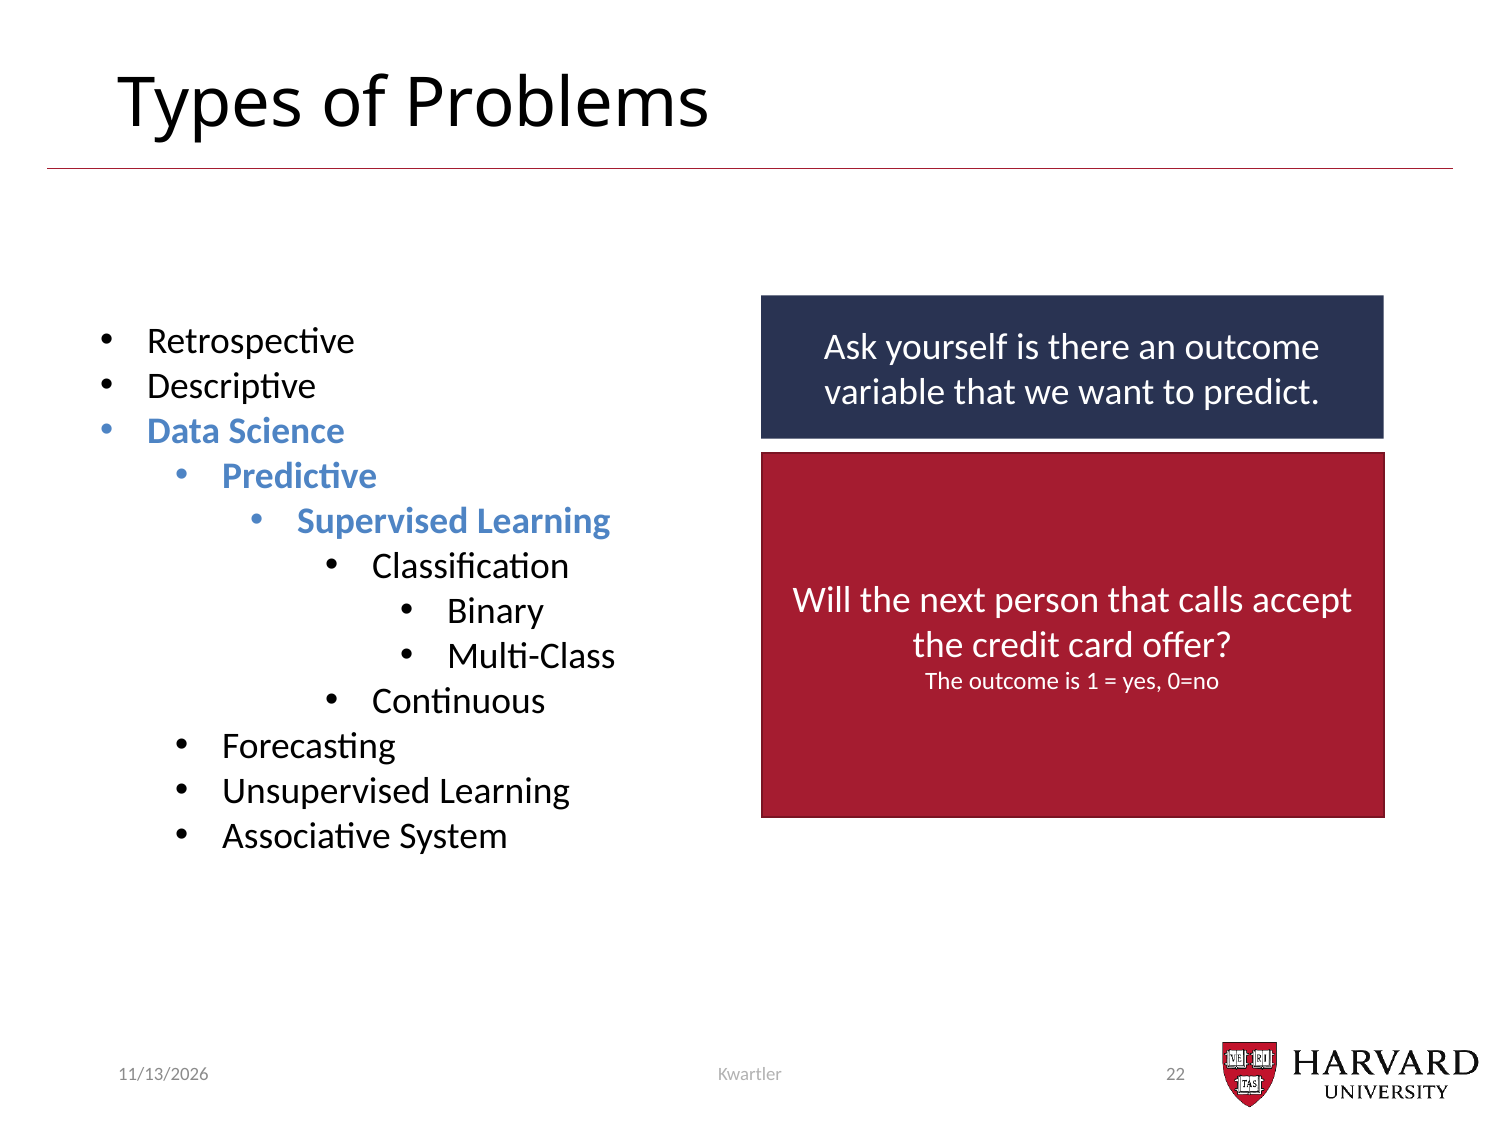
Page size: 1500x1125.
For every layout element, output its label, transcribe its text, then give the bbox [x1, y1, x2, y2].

picture [1200, 1024, 1500, 1125]
text_box Will the next person that calls accept the credit card offer? The outcome is 1 = yes, 0=no [761, 452, 1385, 818]
slide_number 22 [1059, 1042, 1200, 1103]
text_box Ask yourself is there an outcome variable that we want to predict. [760, 294, 1385, 440]
footer Kwartler [496, 1042, 1004, 1103]
title Types of Problems [103, 59, 1397, 157]
text_box Retrospective Descriptive Data Science Predictive Supervised Learning Classification Binary Multi-Class Continuous Forecasting Unsupervised Learning Associative System [85, 308, 631, 909]
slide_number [103, 1042, 441, 1103]
